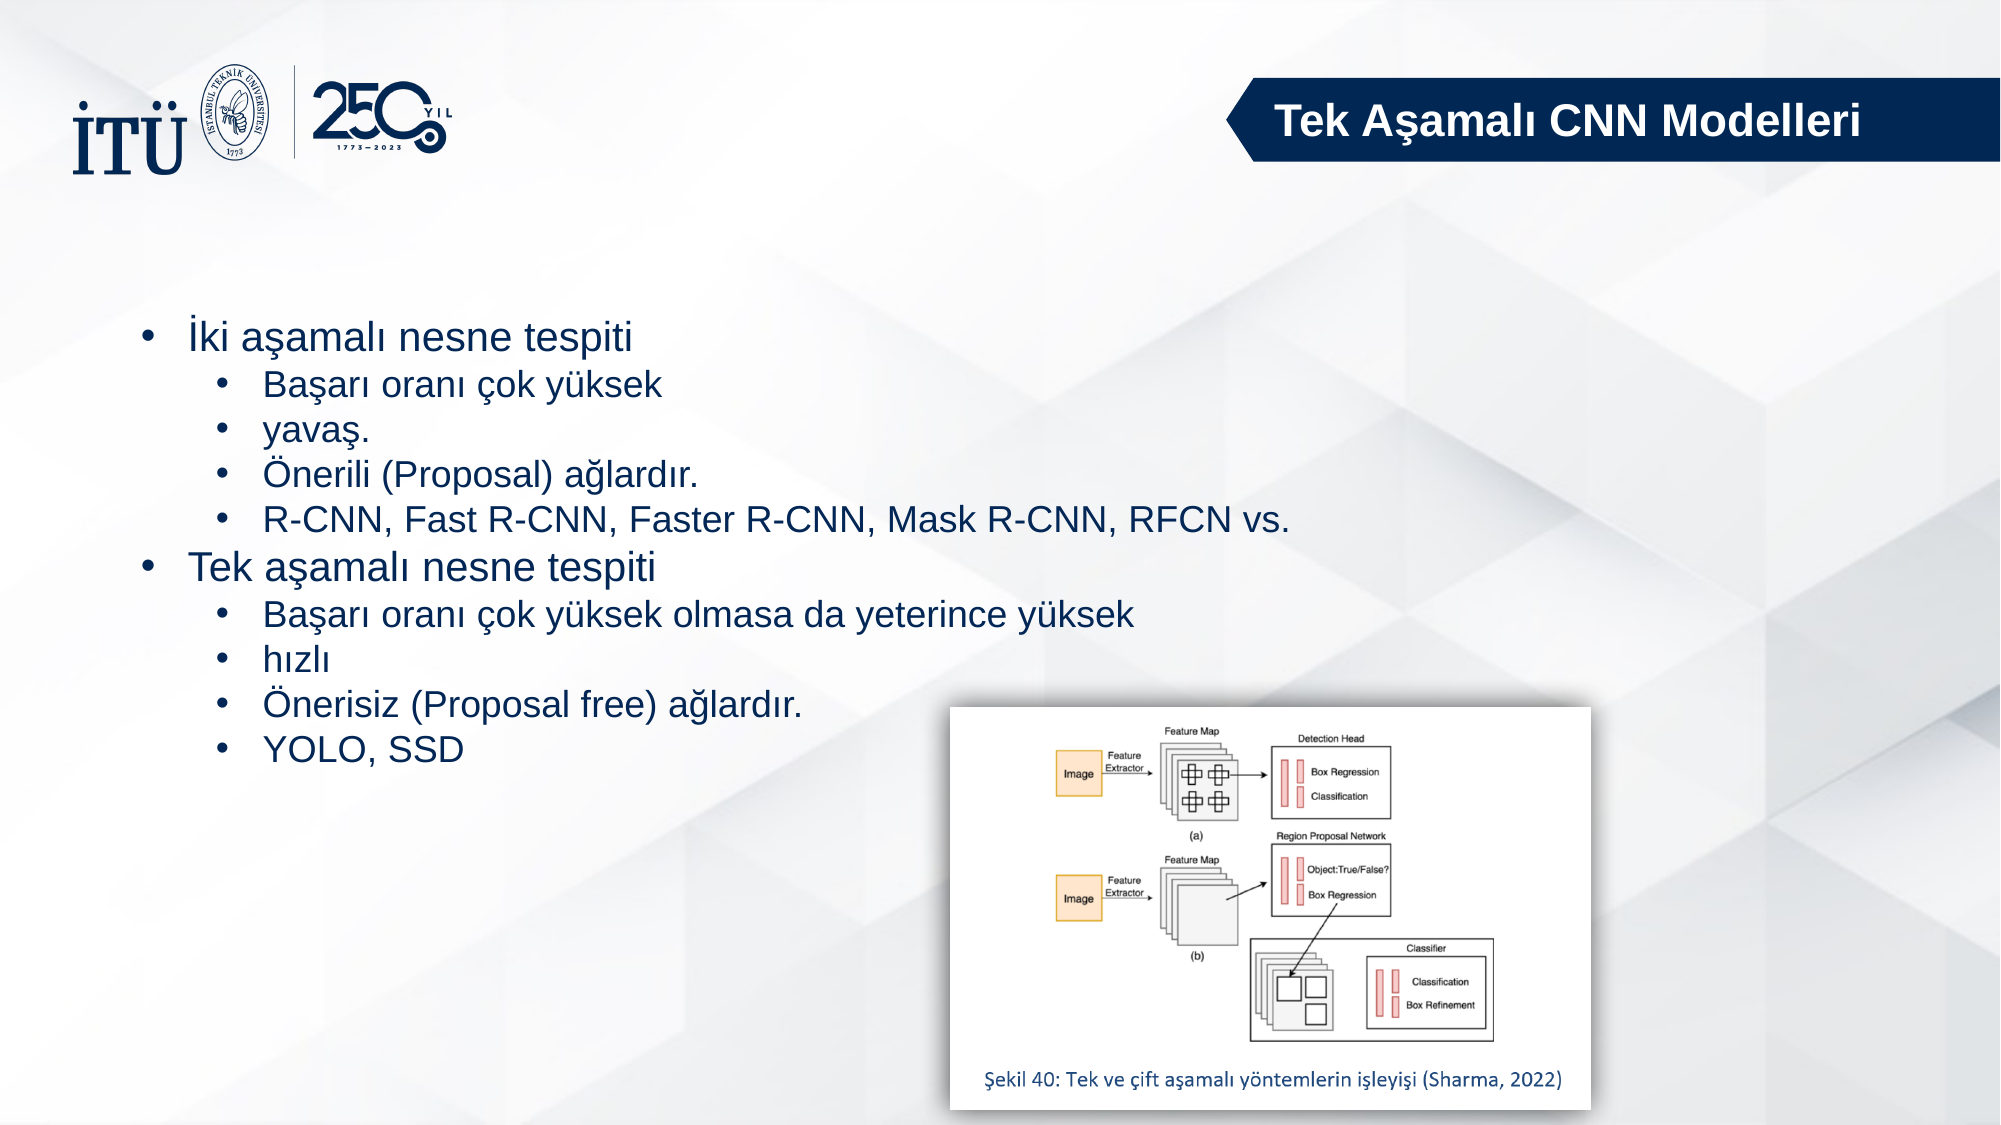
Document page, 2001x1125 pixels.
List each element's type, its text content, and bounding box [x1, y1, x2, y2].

text_box Tek Aşamalı CNN Modelleri [1260, 83, 1878, 154]
picture [0, 0, 2000, 1125]
text_box İki aşamalı nesne tespiti Başarı oranı çok yüksek yavaş. Önerili (Proposal) ağlardır. R-CNN, Fast R-CNN, Faster R-CNN, Mask R-CNN, RFCN vs. Tek aşamalı nesne tespiti Başarı oranı çok yüksek olmasa da yeterince yüksek hızlı Önerisiz (Proposal free) ağlardır. YOLO, SSD [126, 302, 1893, 878]
